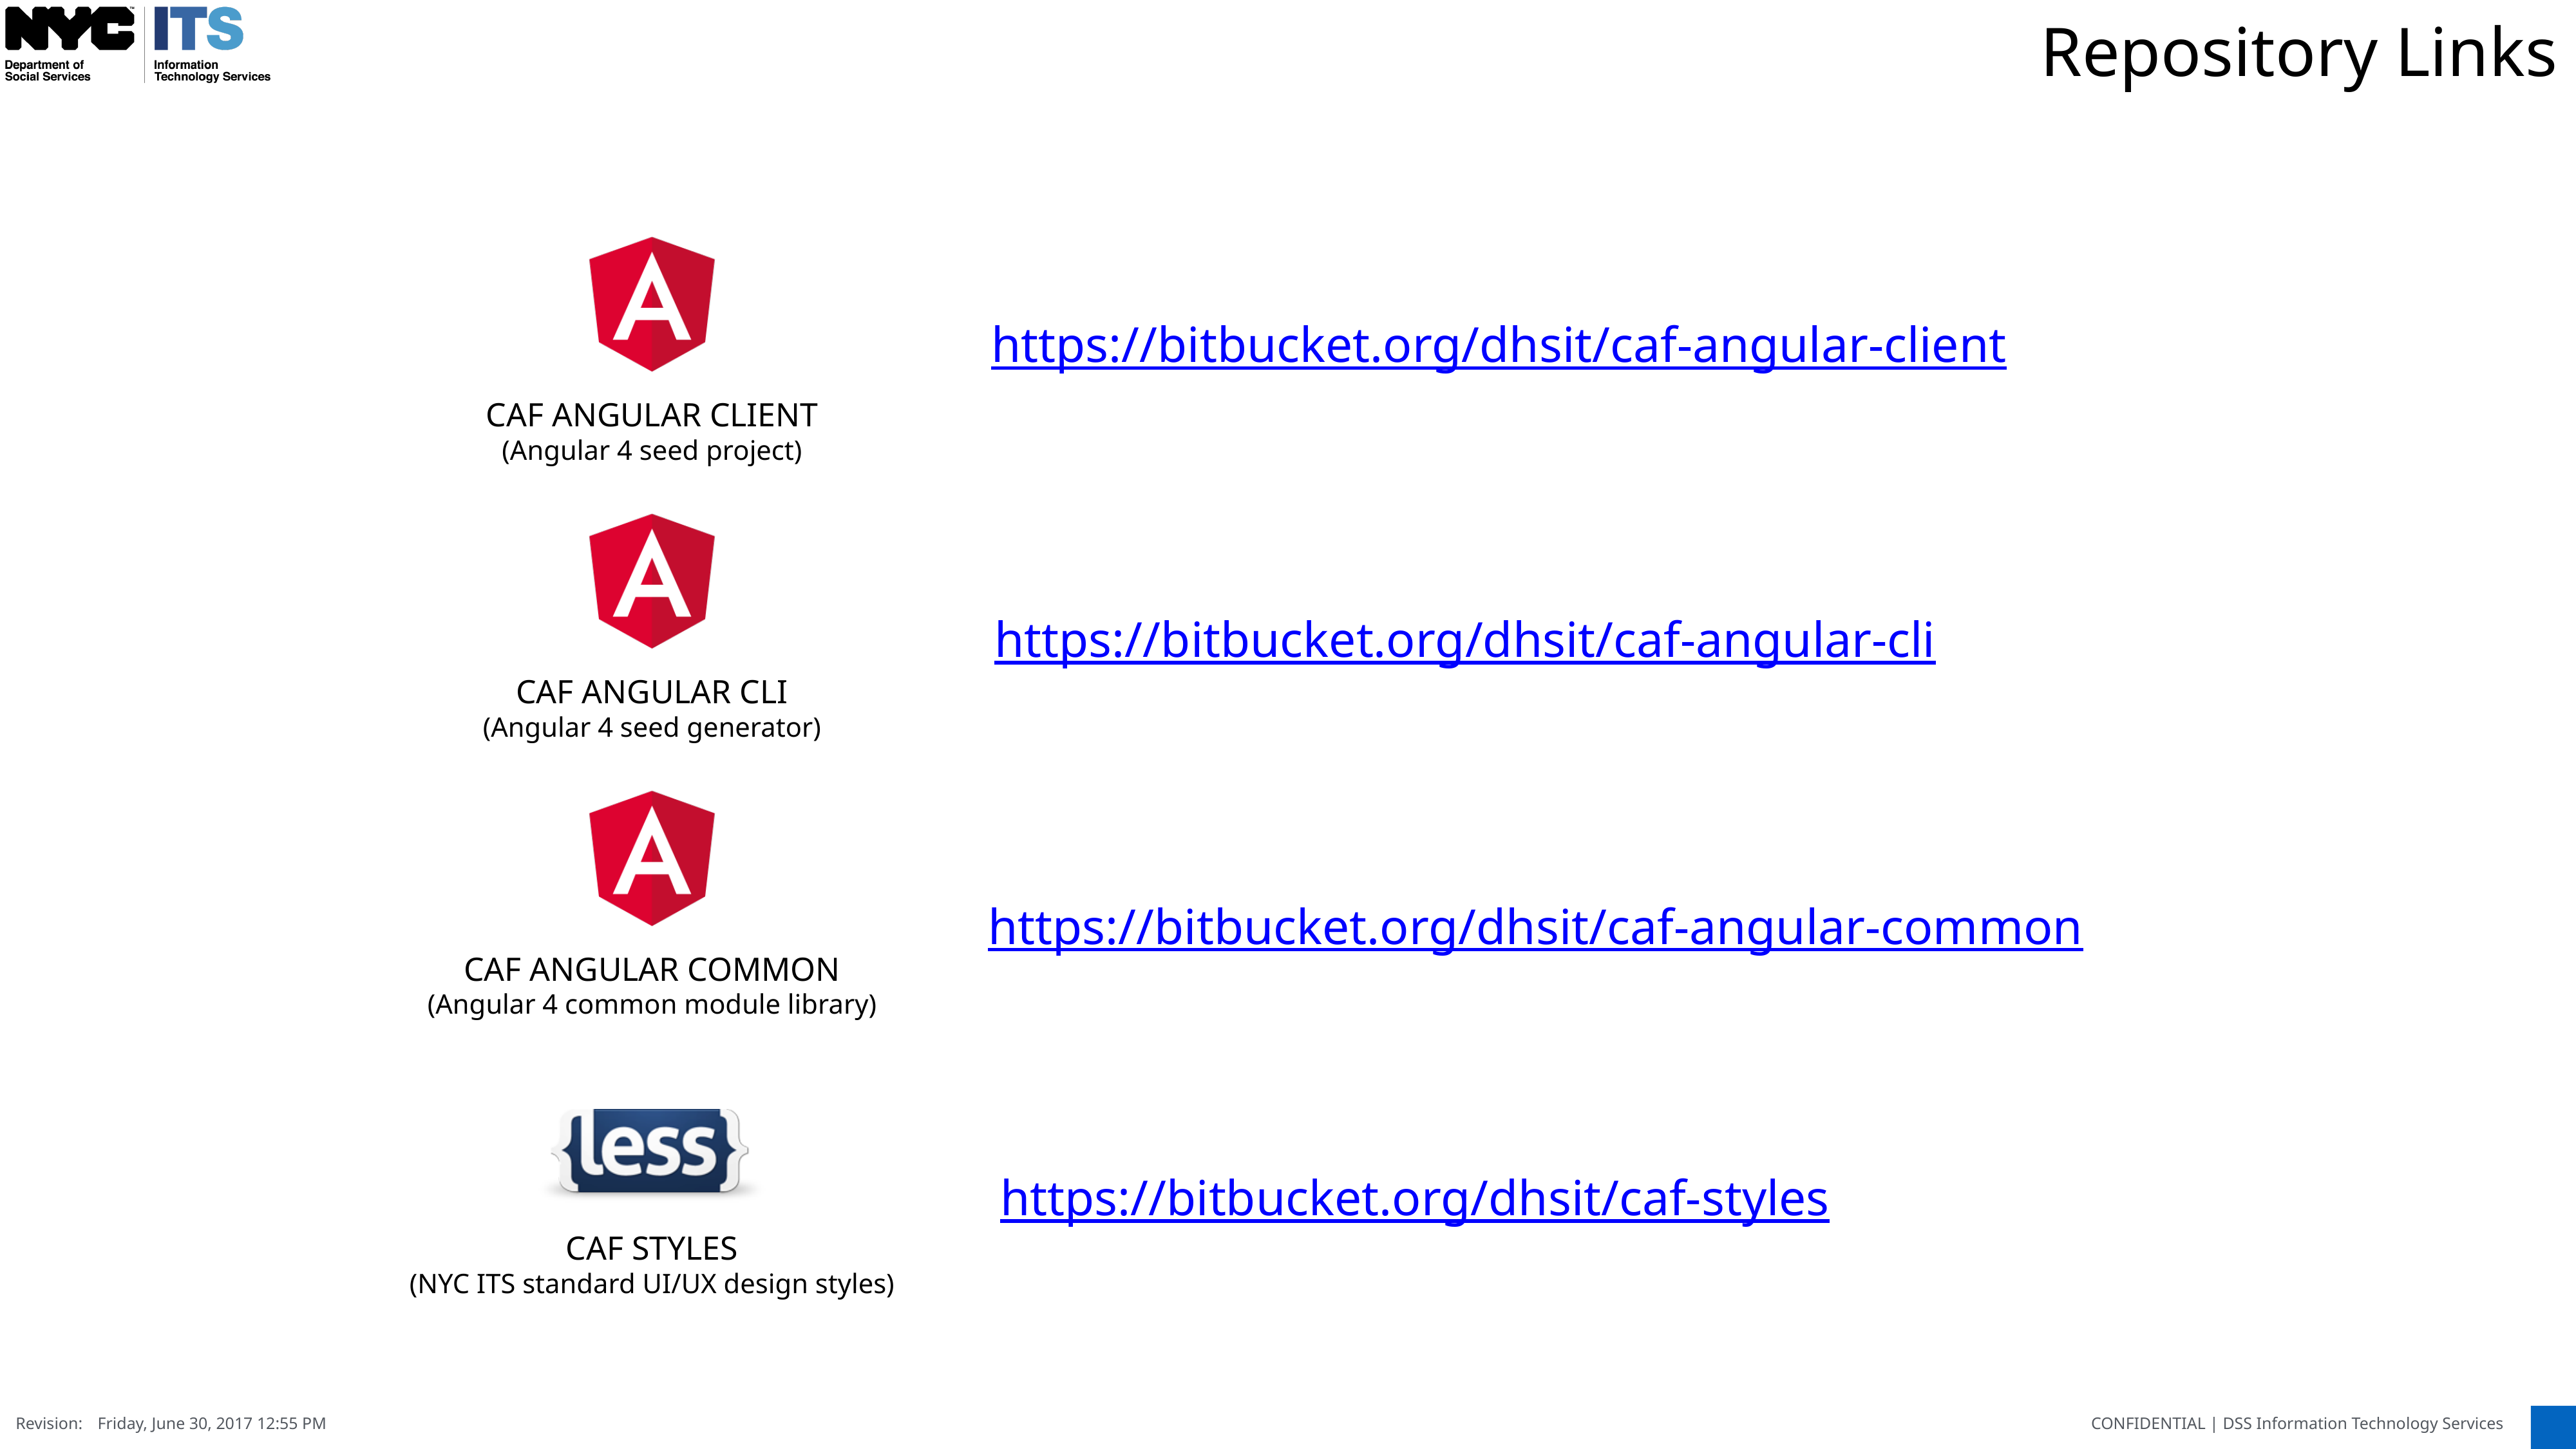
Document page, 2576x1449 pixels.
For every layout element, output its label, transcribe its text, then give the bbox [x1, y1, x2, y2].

text_box https://bitbucket.org/dhsit/caf-angular-common [982, 890, 2089, 967]
text_box Repository Links [2034, 3, 2563, 95]
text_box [344, 770, 960, 1043]
picture [5, 6, 270, 83]
text_box https://bitbucket.org/dhsit/caf-styles [994, 1162, 1835, 1239]
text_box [343, 1047, 961, 1325]
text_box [344, 493, 960, 766]
text_box https://bitbucket.org/dhsit/caf-angular-cli [989, 603, 1941, 681]
text_box https://bitbucket.org/dhsit/caf-angular-client [985, 308, 2012, 386]
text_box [344, 216, 960, 489]
